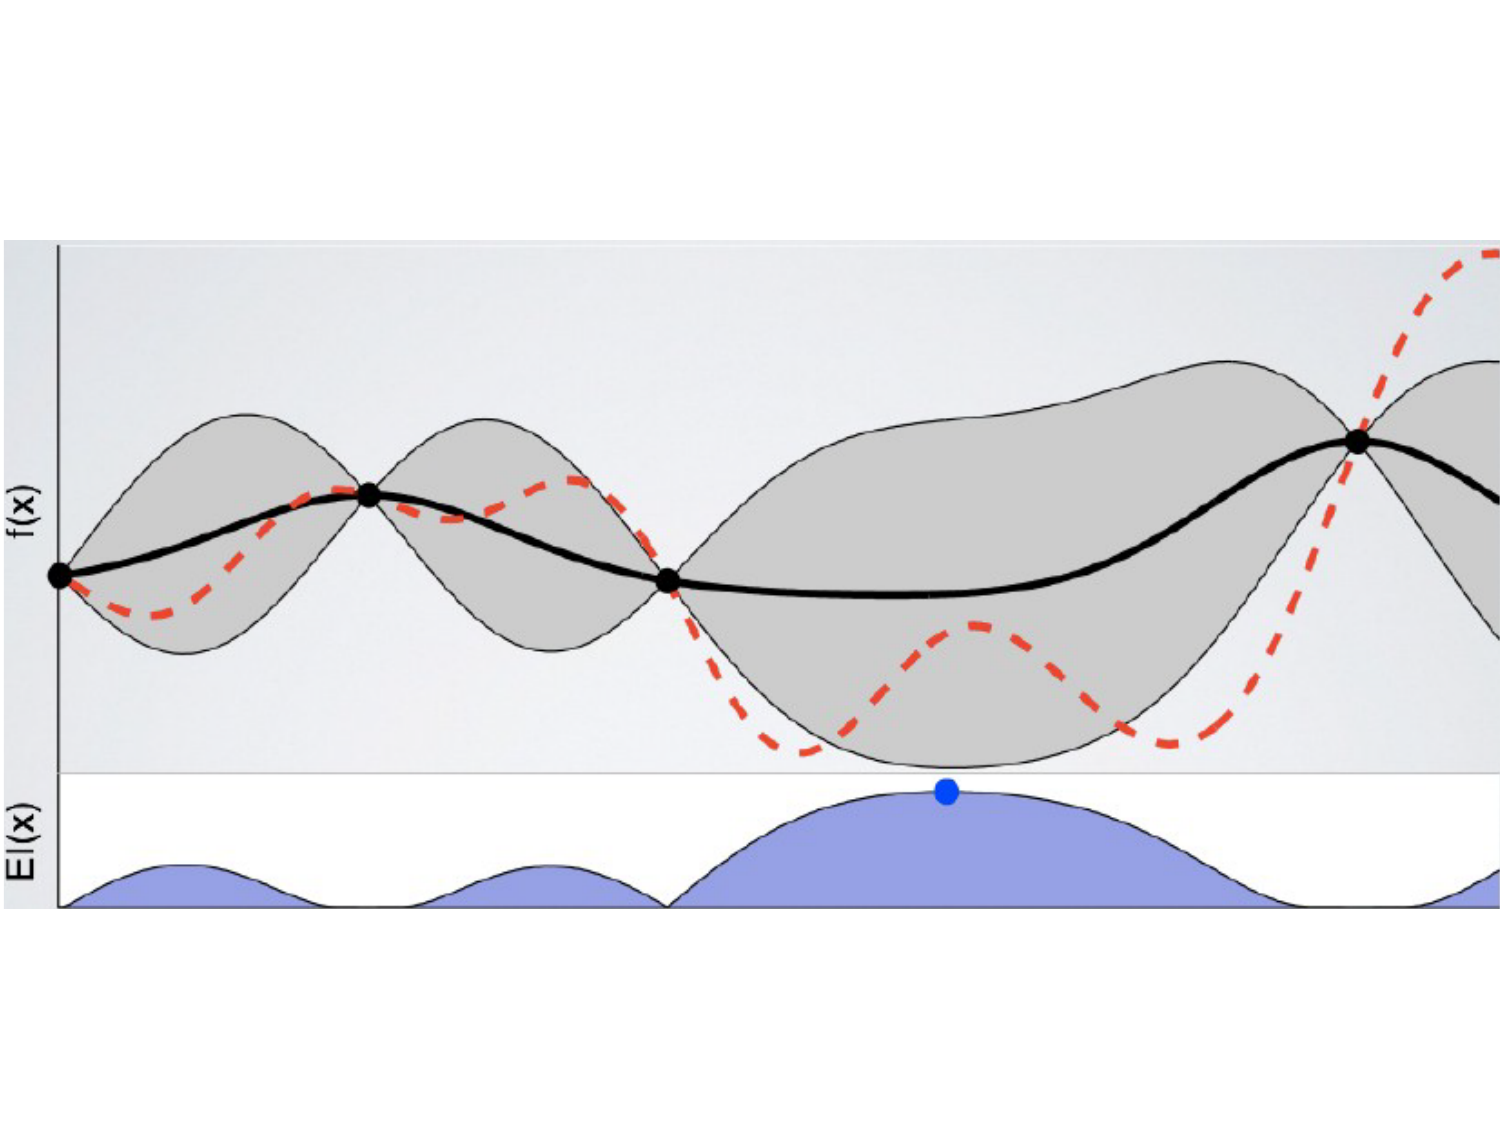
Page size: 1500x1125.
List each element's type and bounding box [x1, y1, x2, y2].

picture [3, 240, 1500, 909]
